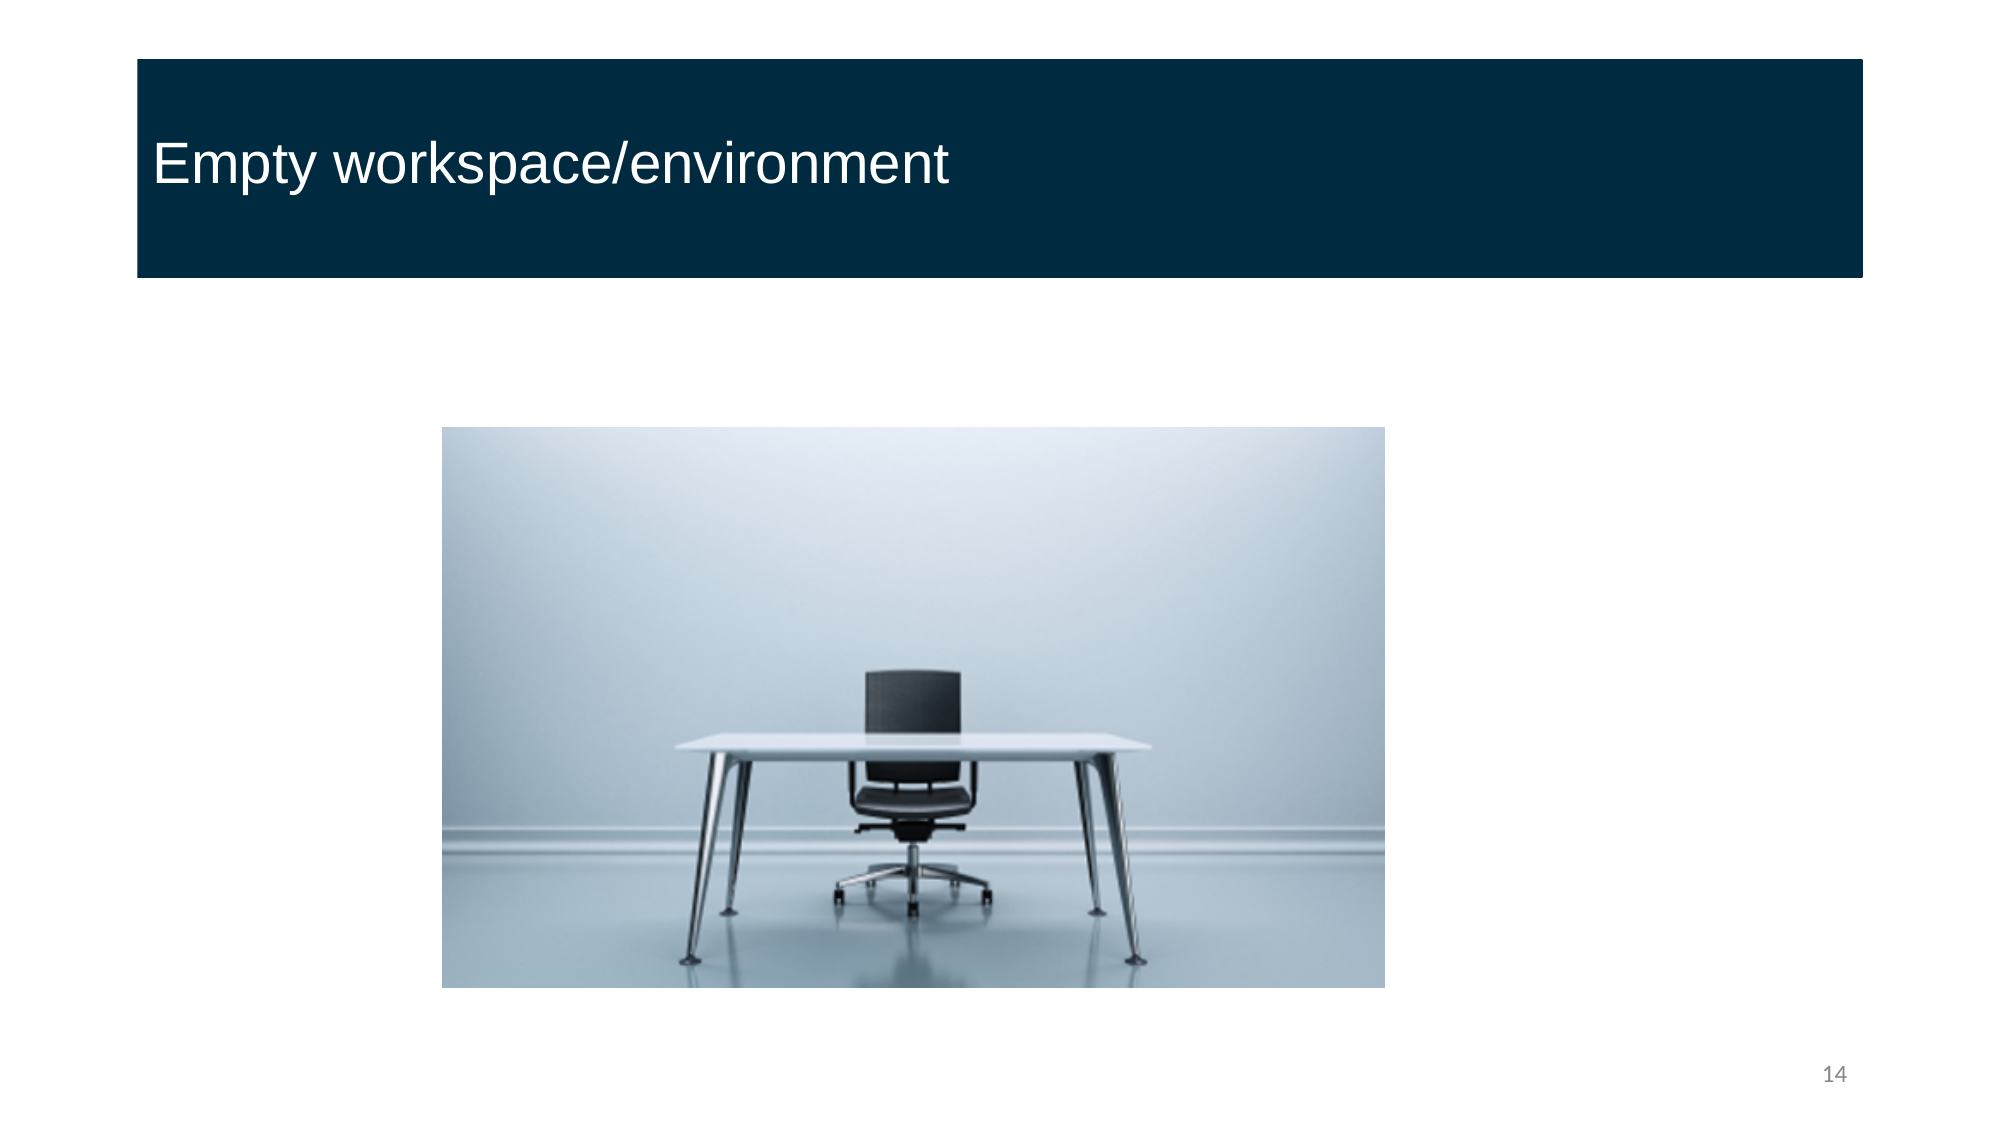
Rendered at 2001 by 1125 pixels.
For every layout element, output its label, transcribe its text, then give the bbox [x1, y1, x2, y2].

title Empty workspace/environment [137, 59, 1863, 278]
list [441, 426, 1385, 988]
slide_number ‹#› [1412, 1042, 1863, 1103]
